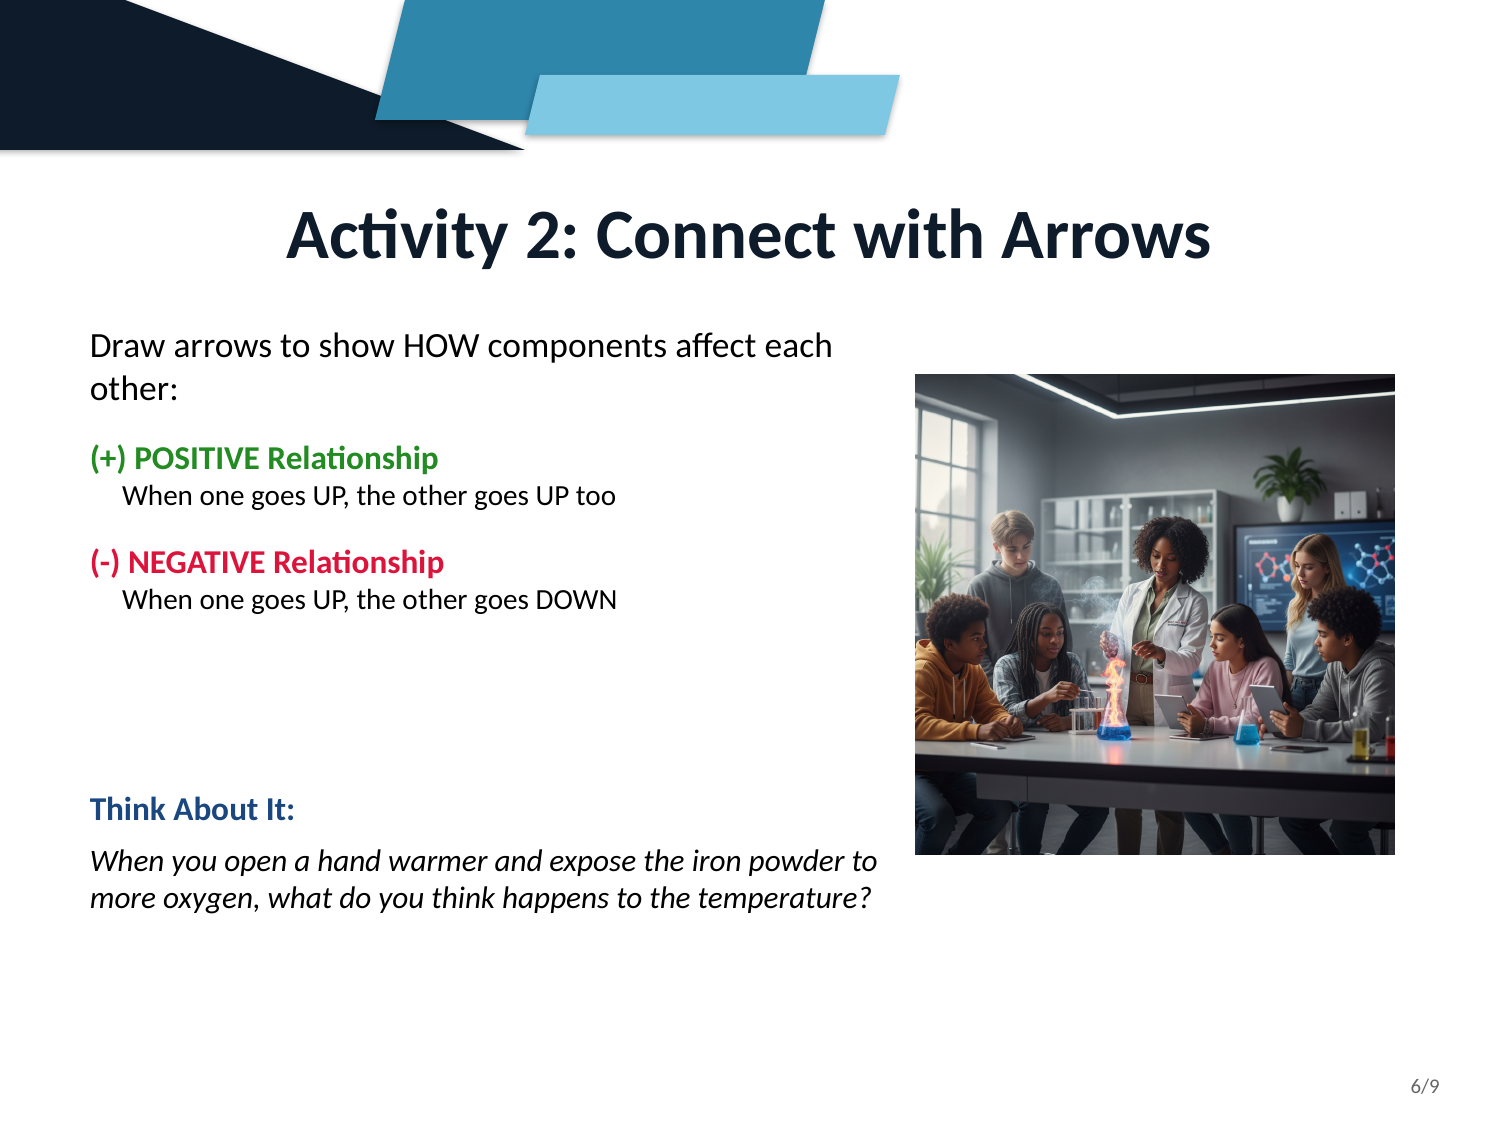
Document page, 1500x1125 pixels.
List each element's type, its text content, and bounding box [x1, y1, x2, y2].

text_box Draw arrows to show HOW components affect each other: (+) POSITIVE Relationship When one goes UP, the other goes UP too (-) NEGATIVE Relationship When one goes UP, the other goes DOWN [74, 314, 900, 623]
picture [914, 374, 1396, 856]
text_box [524, 74, 901, 136]
text_box Think About It: When you open a hand warmer and expose the iron powder to more oxygen, what do you think happens to the temperature? [74, 779, 900, 922]
text_box [0, 0, 526, 151]
text_box Activity 2: Connect with Arrows [271, 179, 1229, 280]
text_box 6/9 [1395, 1065, 1455, 1105]
text_box [374, 0, 826, 121]
